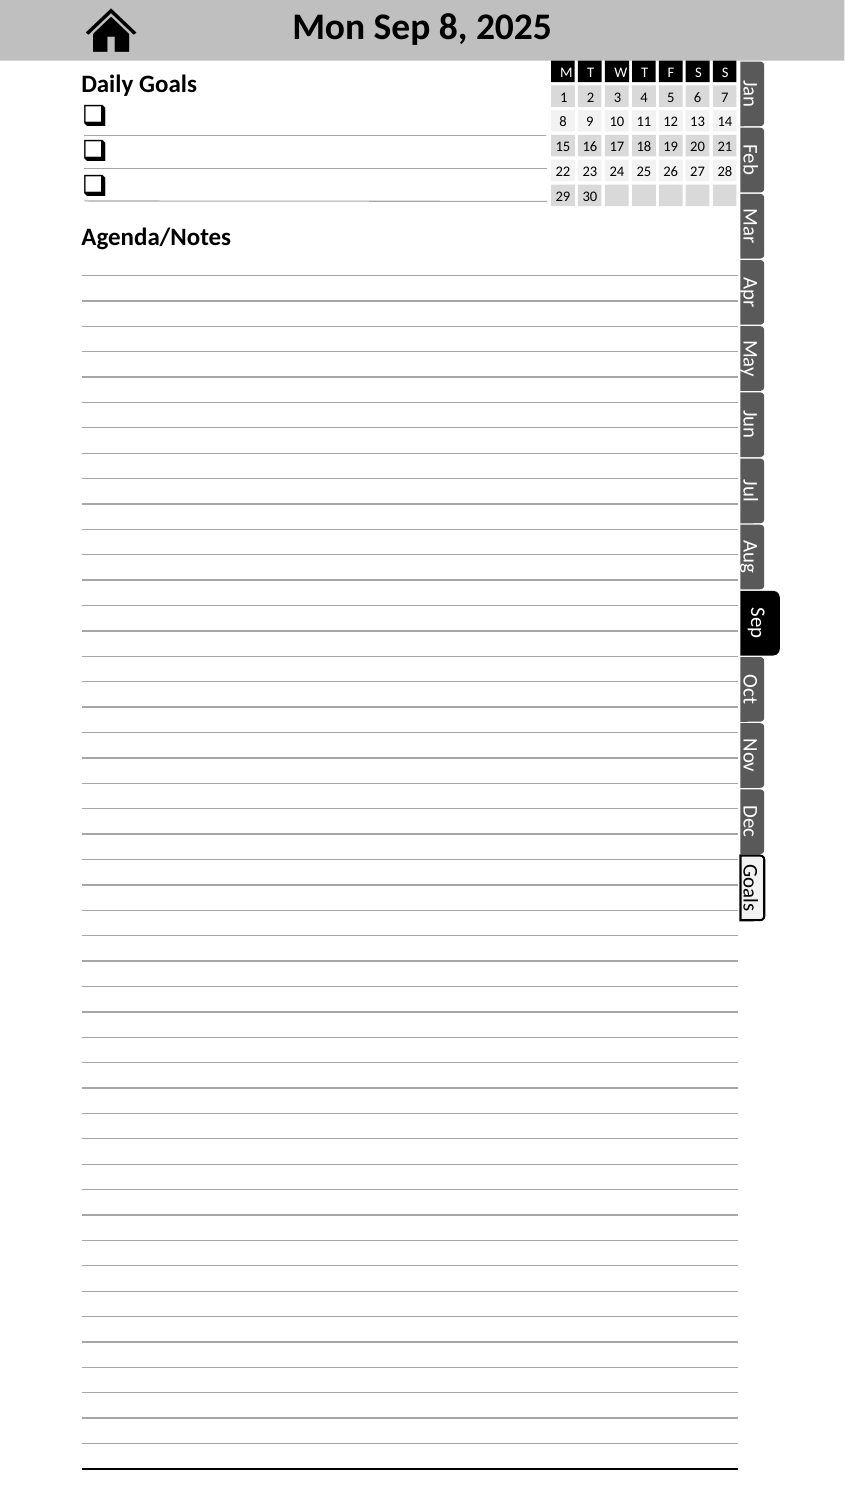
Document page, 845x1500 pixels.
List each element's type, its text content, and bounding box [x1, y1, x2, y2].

list Mon Sep 8, 2025 [190, 0, 655, 61]
picture [82, 1, 140, 59]
